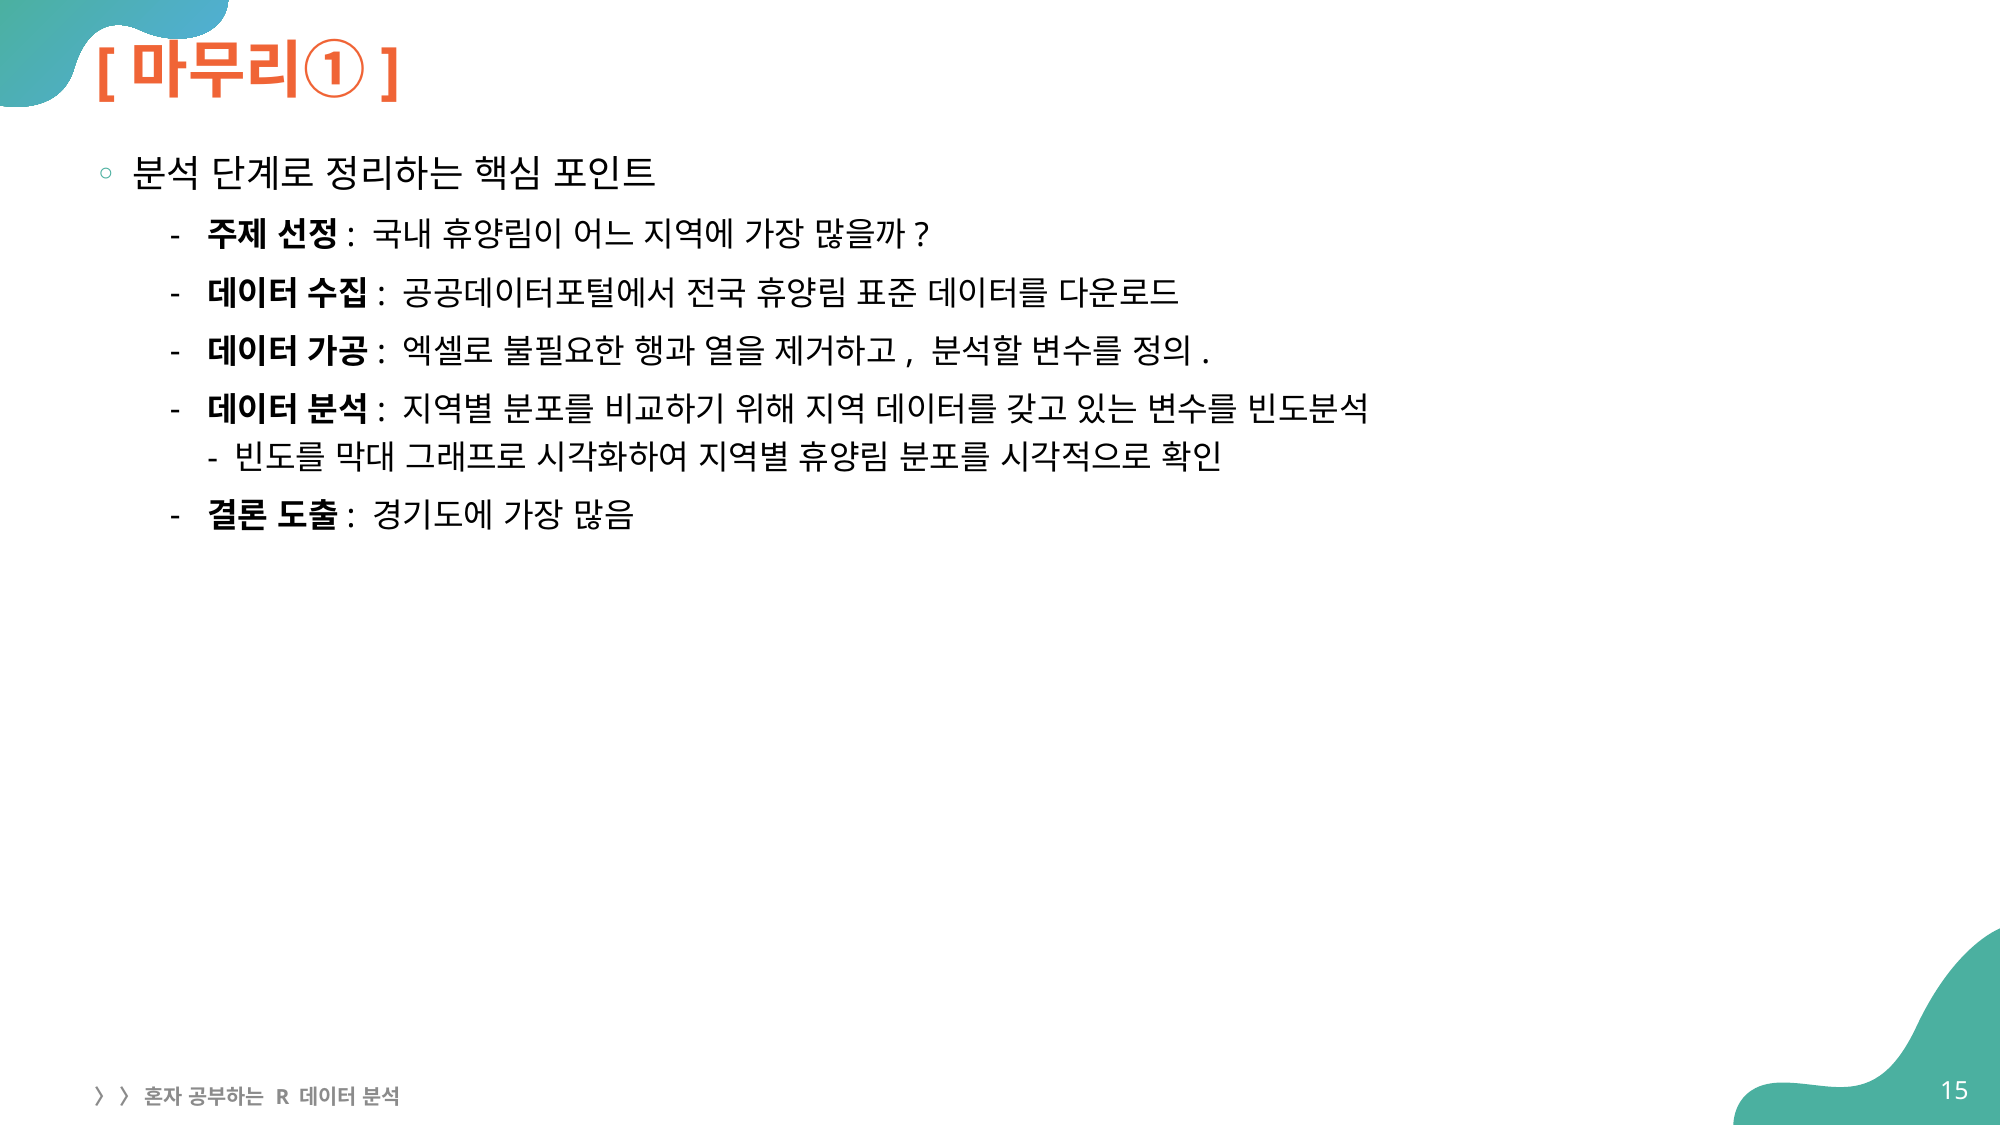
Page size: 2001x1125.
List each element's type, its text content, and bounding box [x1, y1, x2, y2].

text_box 분석 단계로 정리하는 핵심 포인트 주제 선정: 국내 휴양림이 어느 지역에 가장 많을까? 데이터 수집: 공공데이터포털에서 전국 휴양림 표준 데이터를 다운로드 데이터 가공: 엑셀로 불필요한 행과 열을 제거하고, 분석할 변수를 정의. 데이터 분석: 지역별 분포를 비교하기 위해 지역 데이터를 갖고 있는 변수를 빈도분석 - 빈도를 막대 그래프로 시각화하여 지역별 휴양림 분포를 시각적으로 확인 결론 도출: 경기도에 가장 많음 [79, 133, 1931, 1079]
title [마무리①] [79, 17, 1931, 128]
footer 〉 〉 혼자 공부하는 R 데이터 분석 [79, 1079, 755, 1114]
slide_number 15 [1917, 1061, 1984, 1122]
